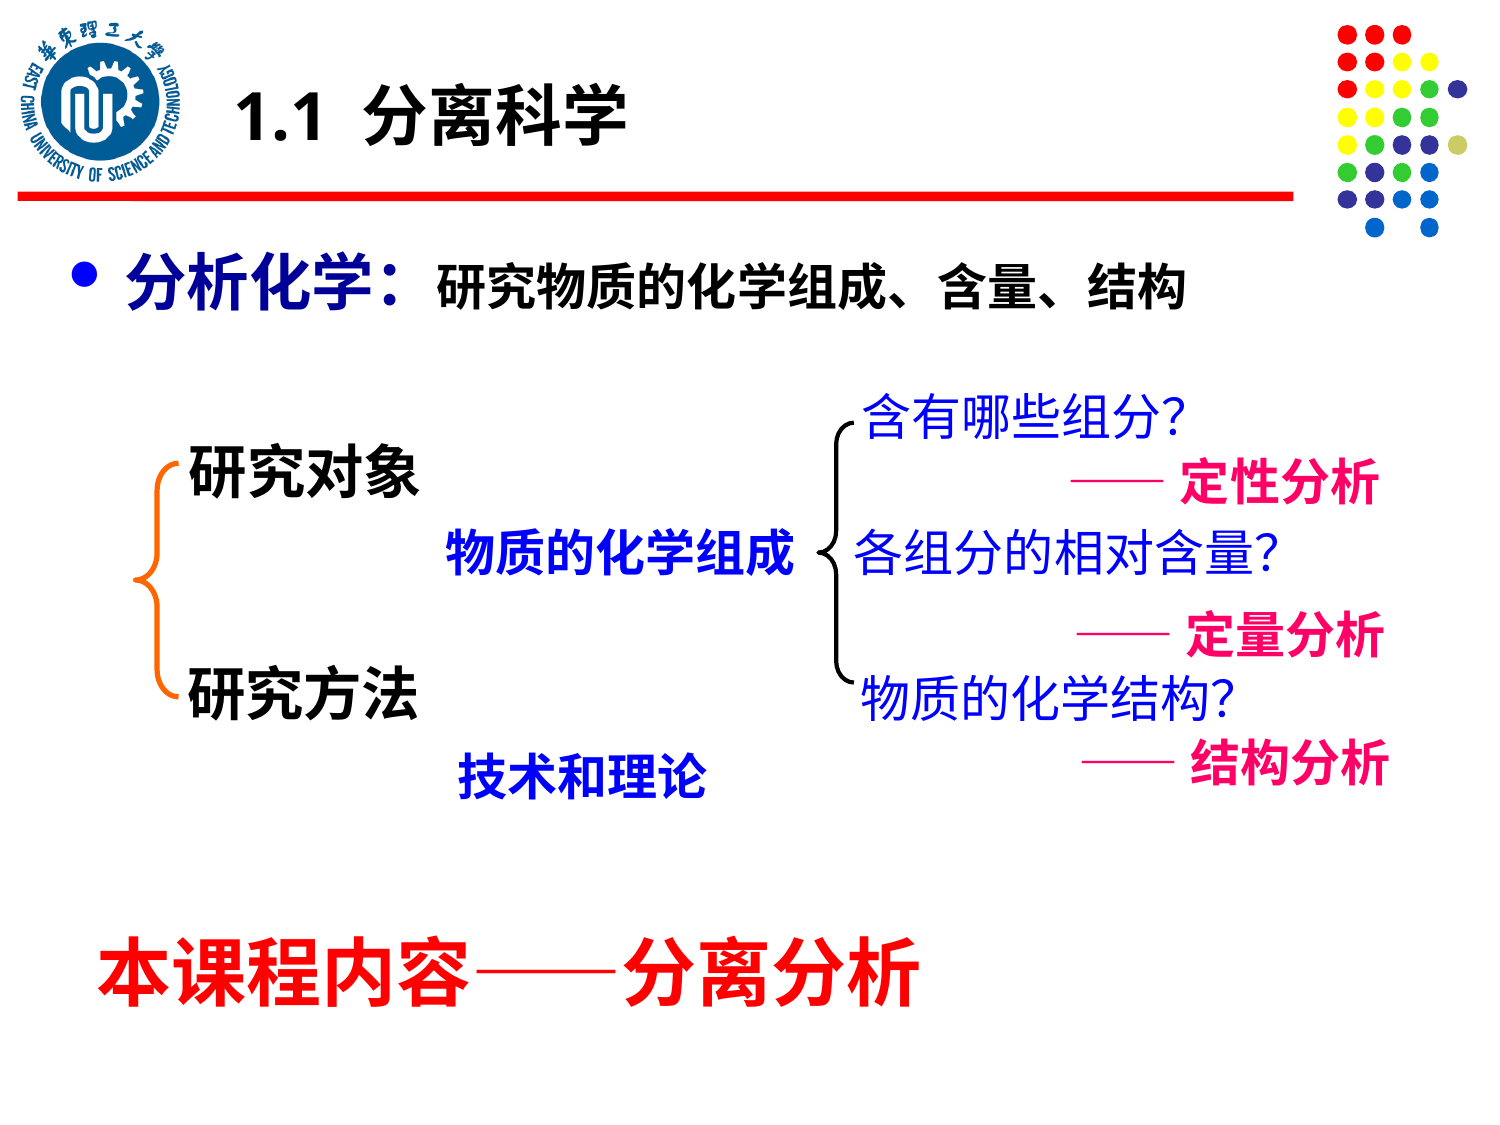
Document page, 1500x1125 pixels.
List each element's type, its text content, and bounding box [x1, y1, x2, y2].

list 分析化学：研究物质的化学组成、含量、结构 [52, 234, 1404, 832]
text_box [818, 378, 1230, 683]
text_box ——结构分析 [1063, 723, 1406, 799]
text_box 物质的化学组成 [459, 514, 813, 589]
text_box 各组分的相对含量？ [1233, 519, 1319, 590]
text_box 1.1 分离科学 [218, 66, 751, 161]
text_box 技术和理论 [442, 737, 781, 813]
text_box 研究方法 [172, 704, 456, 735]
text_box ——定量分析 [1233, 595, 1401, 671]
text_box ——定性分析 [1233, 443, 1395, 519]
text_box 本课程内容——分离分析 [81, 917, 1323, 1023]
text_box 物质的化学结构？ [845, 671, 1275, 736]
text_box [135, 427, 455, 698]
